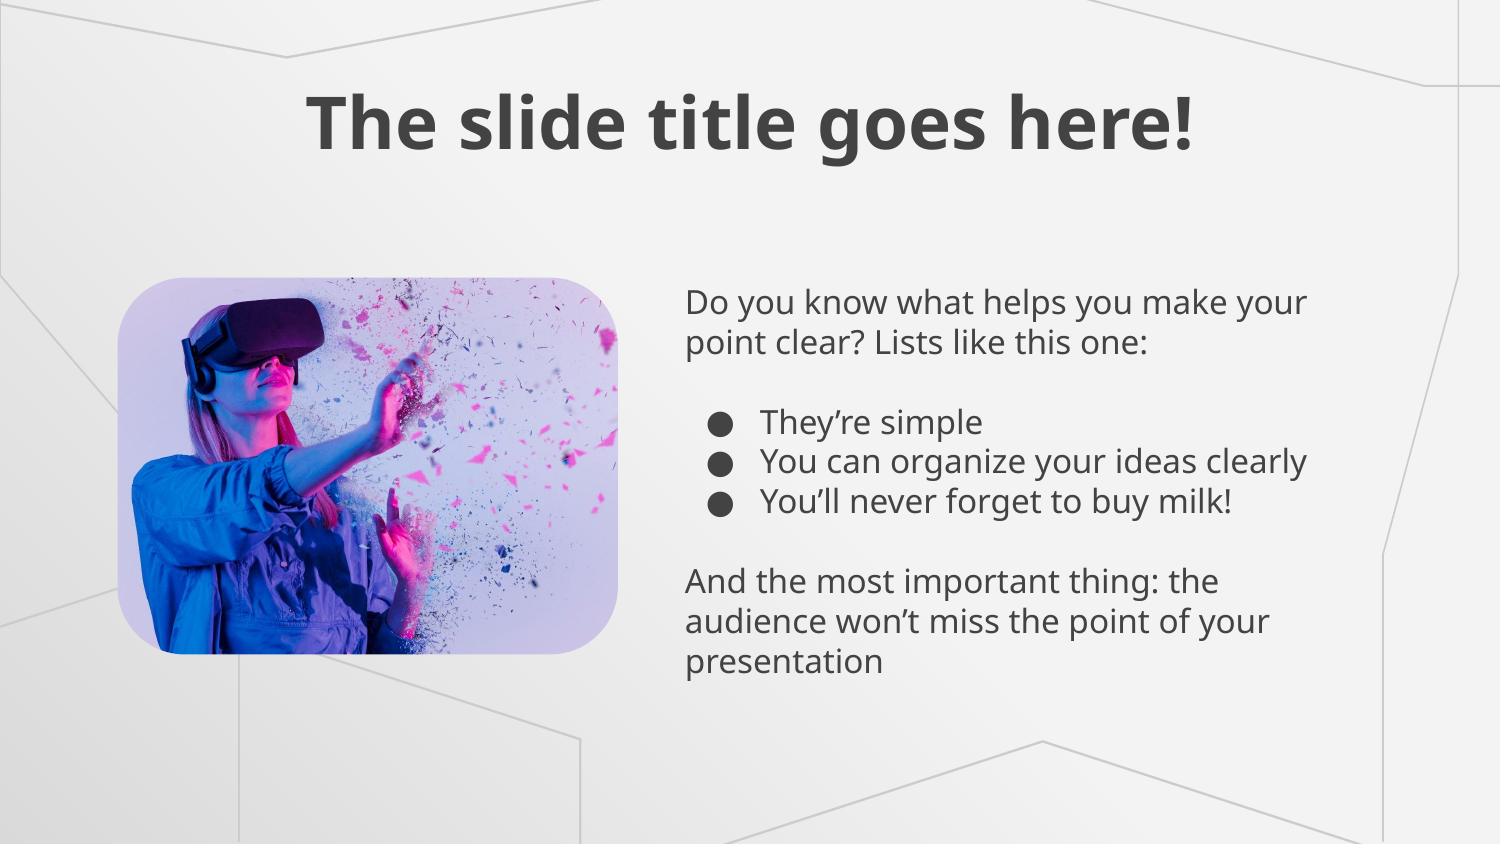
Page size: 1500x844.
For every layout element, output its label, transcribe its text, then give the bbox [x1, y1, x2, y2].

subtitle Do you know what helps you make your point clear? Lists like this one: They’re simple You can organize your ideas clearly You’ll never forget to buy milk! And the most important thing: the audience won’t miss the point of your presentation [669, 266, 1383, 666]
picture [117, 277, 619, 655]
title The slide title goes here! [118, 72, 1383, 167]
